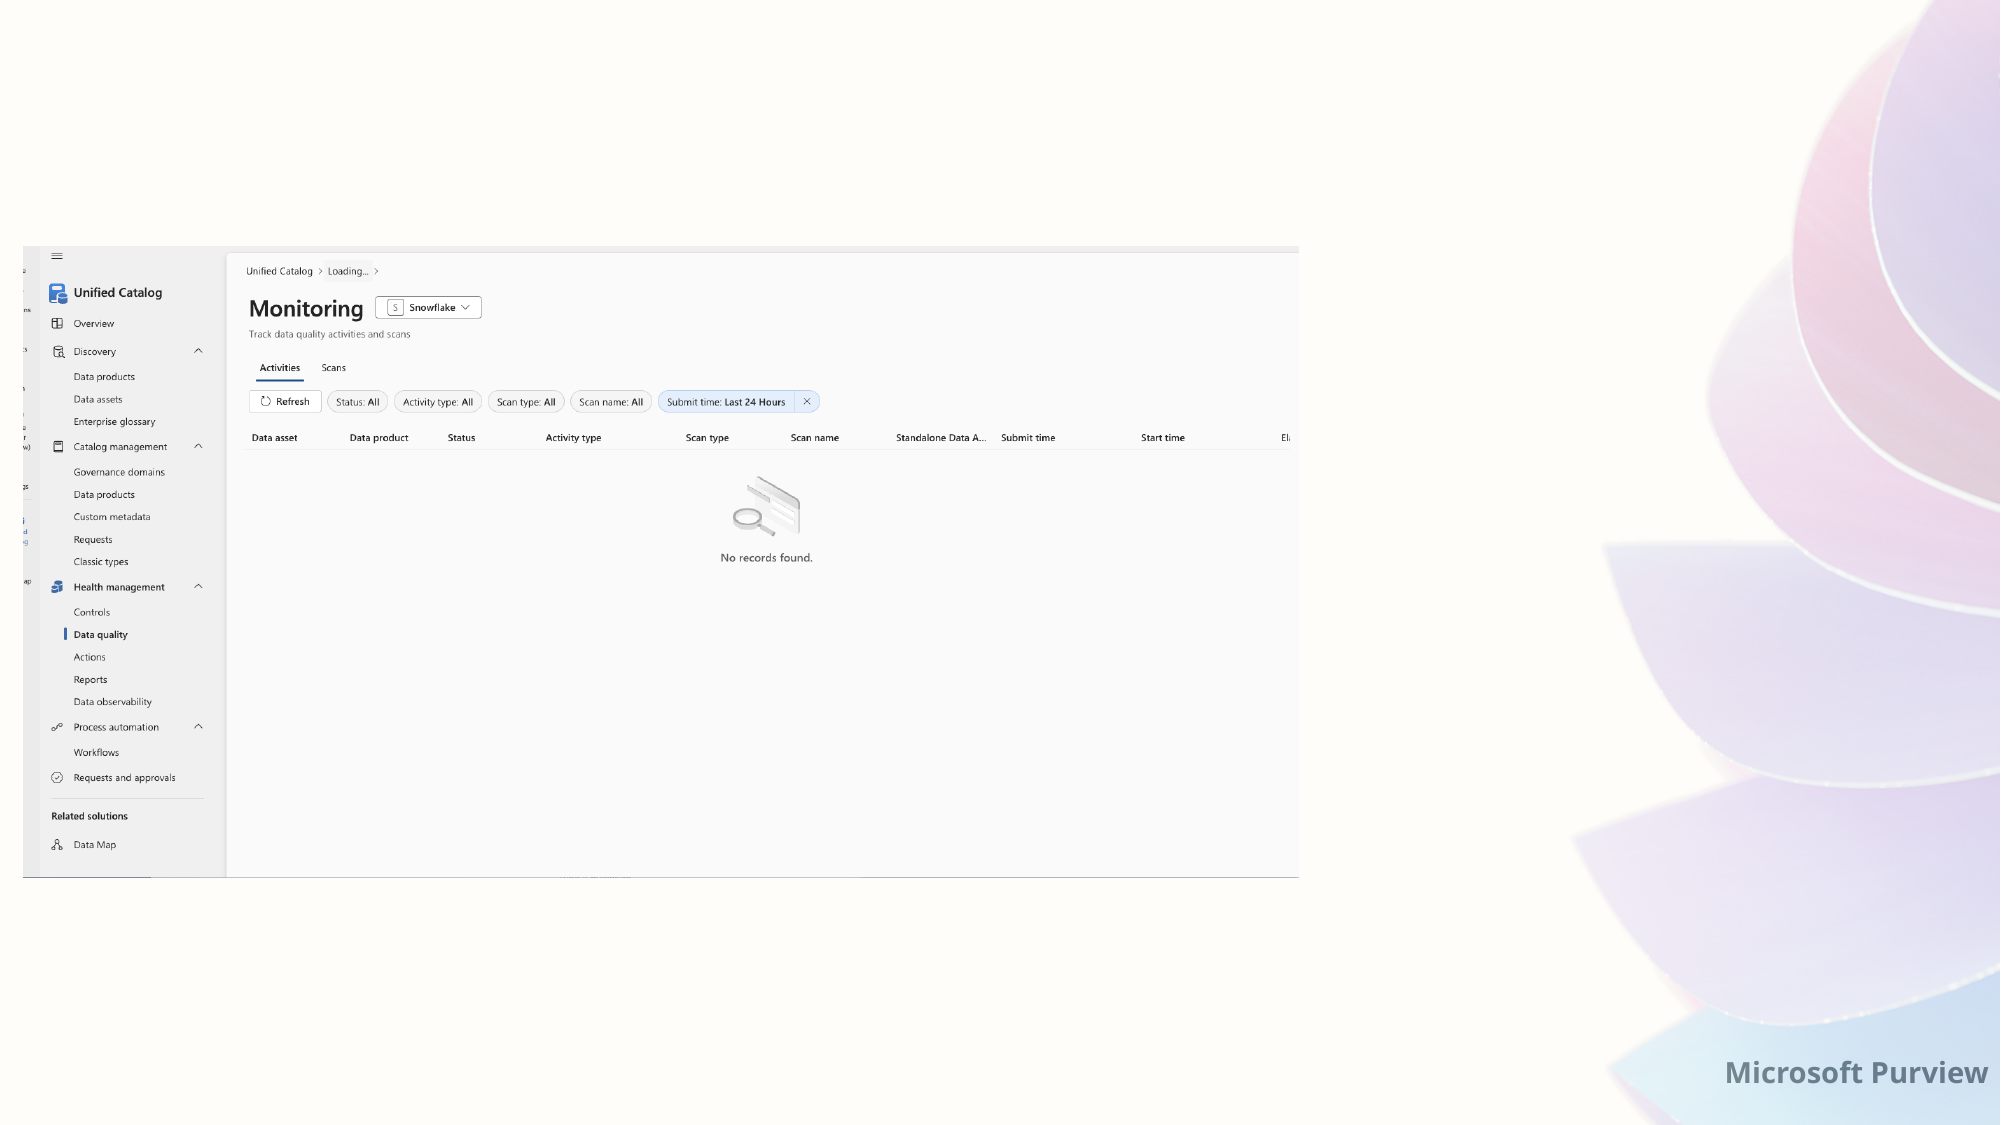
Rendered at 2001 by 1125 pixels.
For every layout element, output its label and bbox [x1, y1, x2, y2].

picture [23, 246, 1299, 879]
